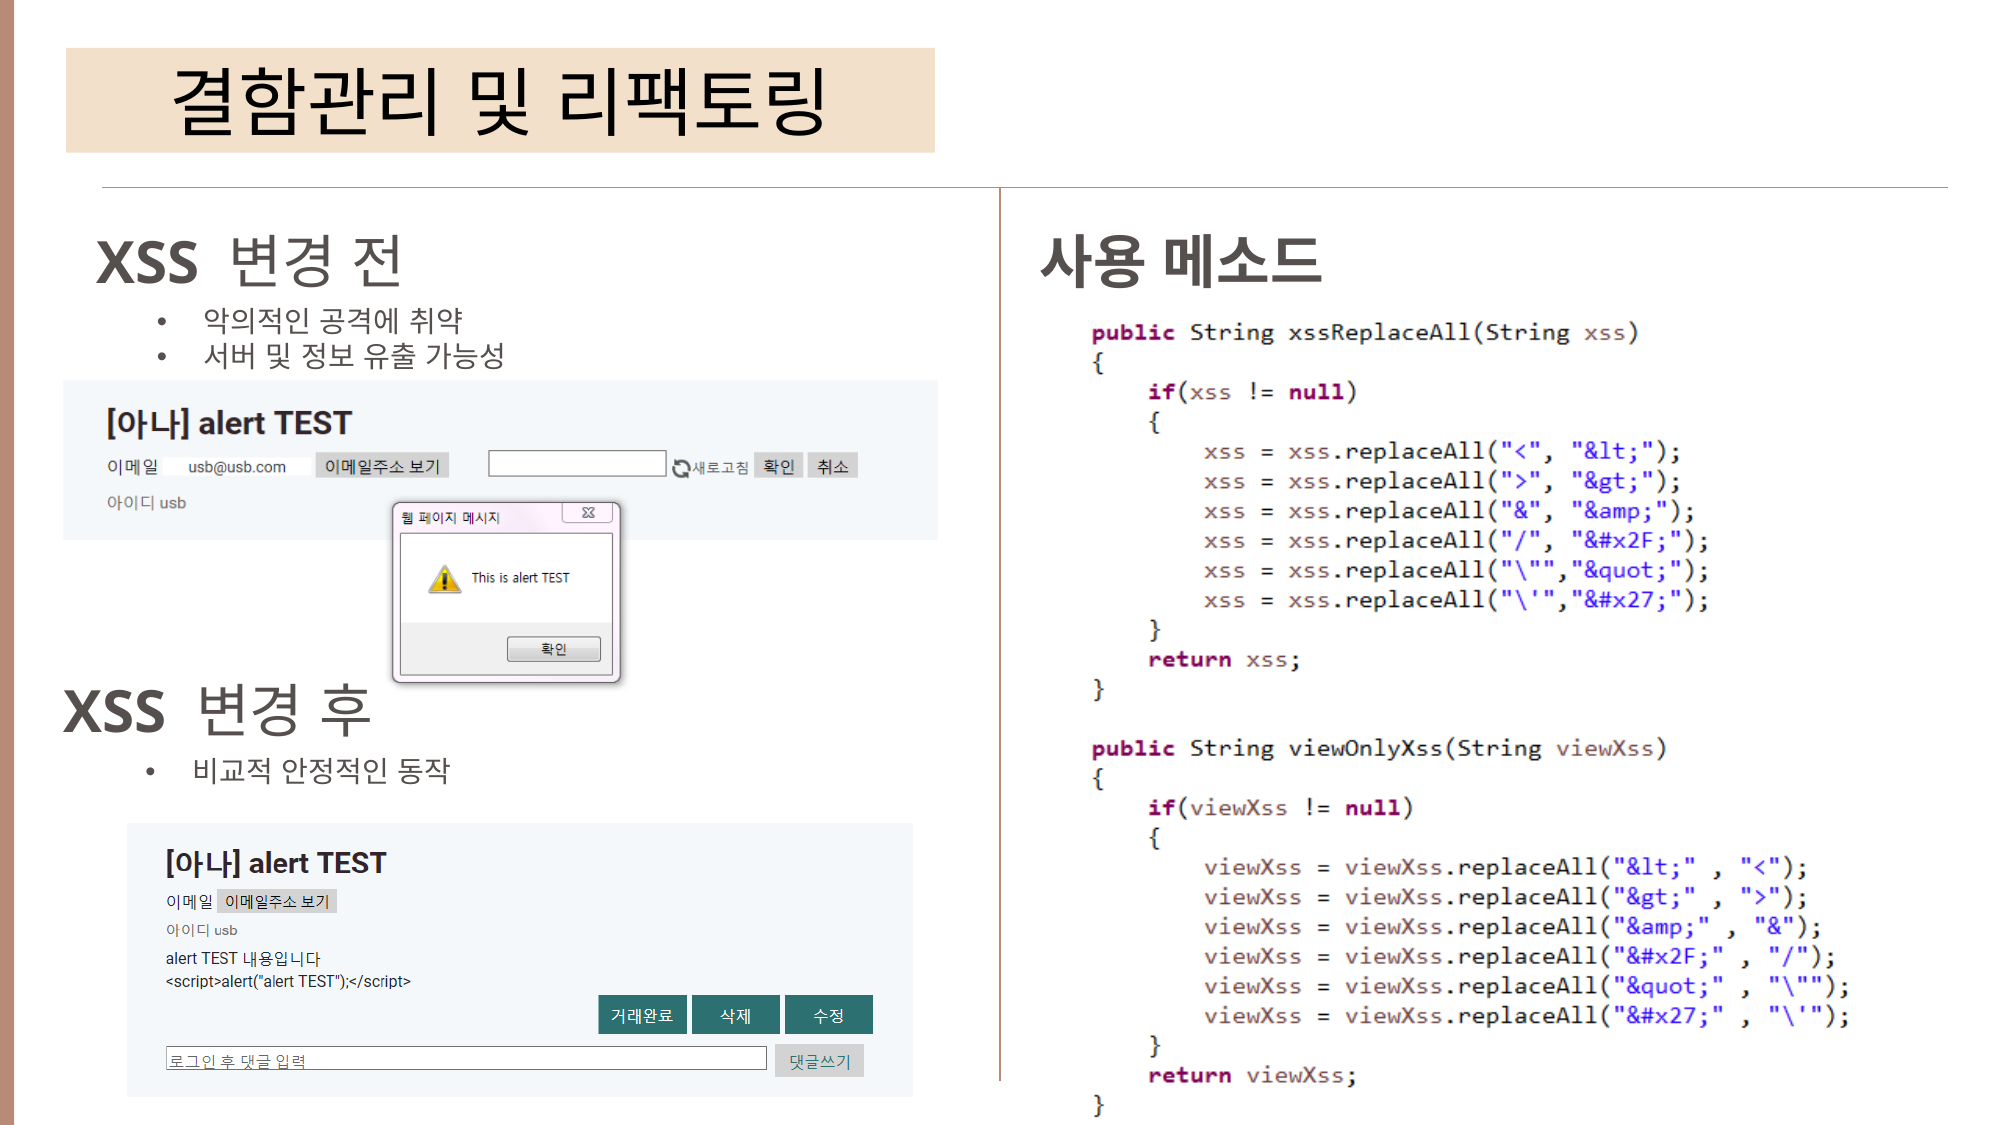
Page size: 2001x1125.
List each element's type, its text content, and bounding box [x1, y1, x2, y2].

picture [1076, 312, 1880, 1125]
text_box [49, 218, 953, 701]
text_box 사용 메소드 [1025, 218, 1713, 303]
text_box 결함관리 및 리팩토링 [66, 47, 935, 153]
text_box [49, 666, 923, 1106]
text_box [0, 0, 15, 1125]
